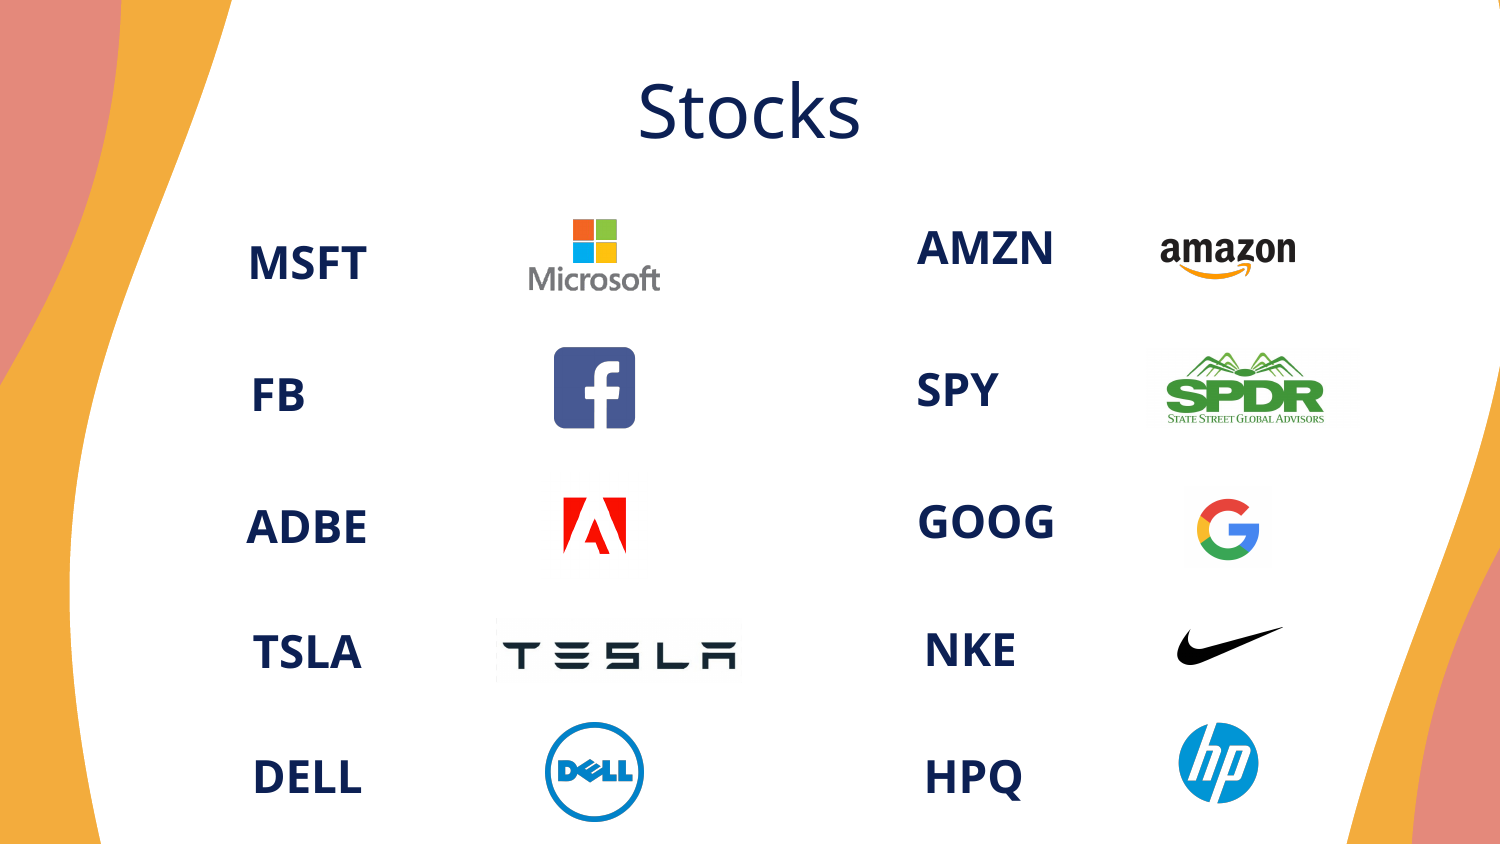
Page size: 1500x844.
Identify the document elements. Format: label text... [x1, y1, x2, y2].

title MSFT [118, 218, 497, 305]
title Stocks [118, 69, 1382, 149]
title SPY [768, 344, 1143, 432]
picture [541, 472, 648, 579]
title NKE [781, 604, 1156, 692]
picture [527, 194, 662, 451]
title TSLA [118, 607, 497, 694]
title FB [89, 350, 468, 437]
title DELL [118, 732, 497, 819]
picture [1161, 579, 1295, 713]
picture [1184, 485, 1272, 568]
title GOOG [797, 476, 1176, 564]
picture [496, 618, 742, 683]
picture [1105, 166, 1360, 428]
title ADBE [118, 482, 497, 569]
picture [544, 722, 645, 822]
title AMZN [797, 203, 1100, 290]
picture [1175, 719, 1263, 807]
title HPQ [784, 732, 1163, 819]
